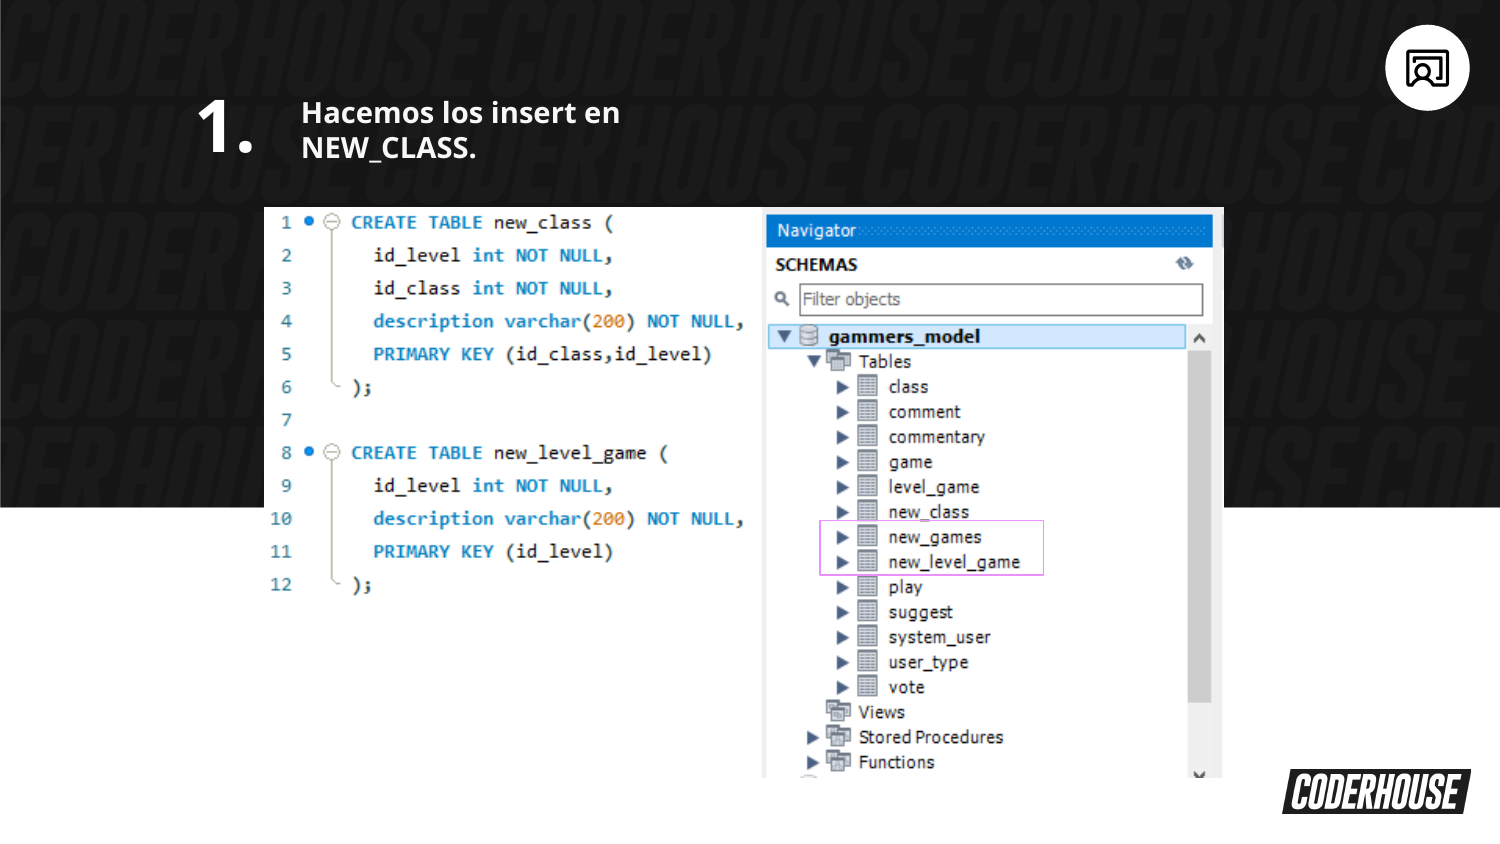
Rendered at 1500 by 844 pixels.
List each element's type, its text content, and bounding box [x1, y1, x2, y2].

text_box Hacemos los insert en NEW_CLASS. [285, 79, 642, 179]
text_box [1385, 24, 1470, 111]
picture [0, 0, 1500, 844]
text_box 1. [150, 74, 301, 184]
